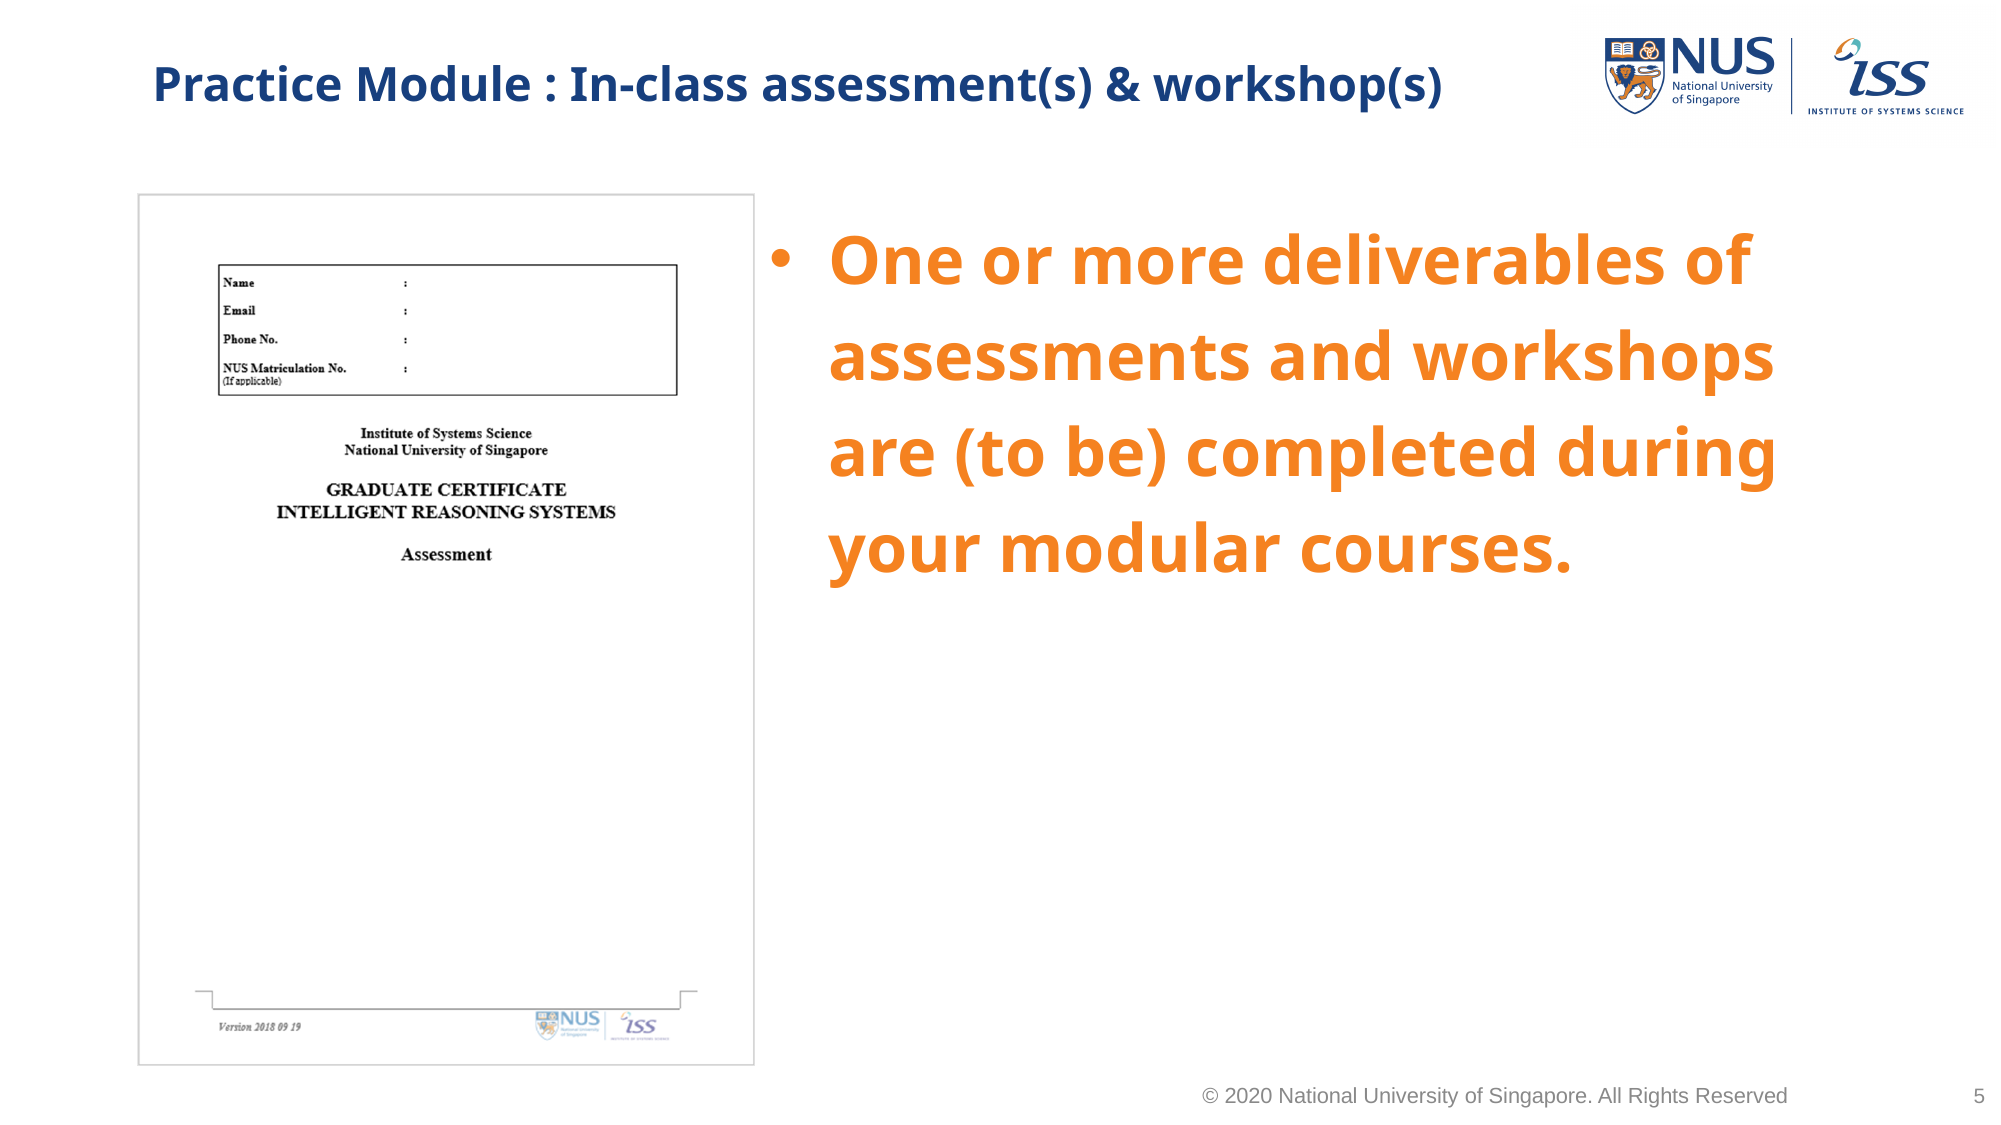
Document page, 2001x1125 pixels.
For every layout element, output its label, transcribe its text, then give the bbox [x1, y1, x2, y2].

slide_number 5 [1876, 1065, 2000, 1125]
picture [137, 193, 755, 1066]
list One or more deliverables of assessments and workshops are (to be) completed during your modular courses. [755, 193, 1913, 1066]
footer © 2020 National University of Singapore. All Rights Reserved [1187, 1066, 1823, 1125]
title Practice Module : In-class assessment(s) & workshop(s) [137, 41, 1582, 131]
picture [1570, 4, 1996, 148]
